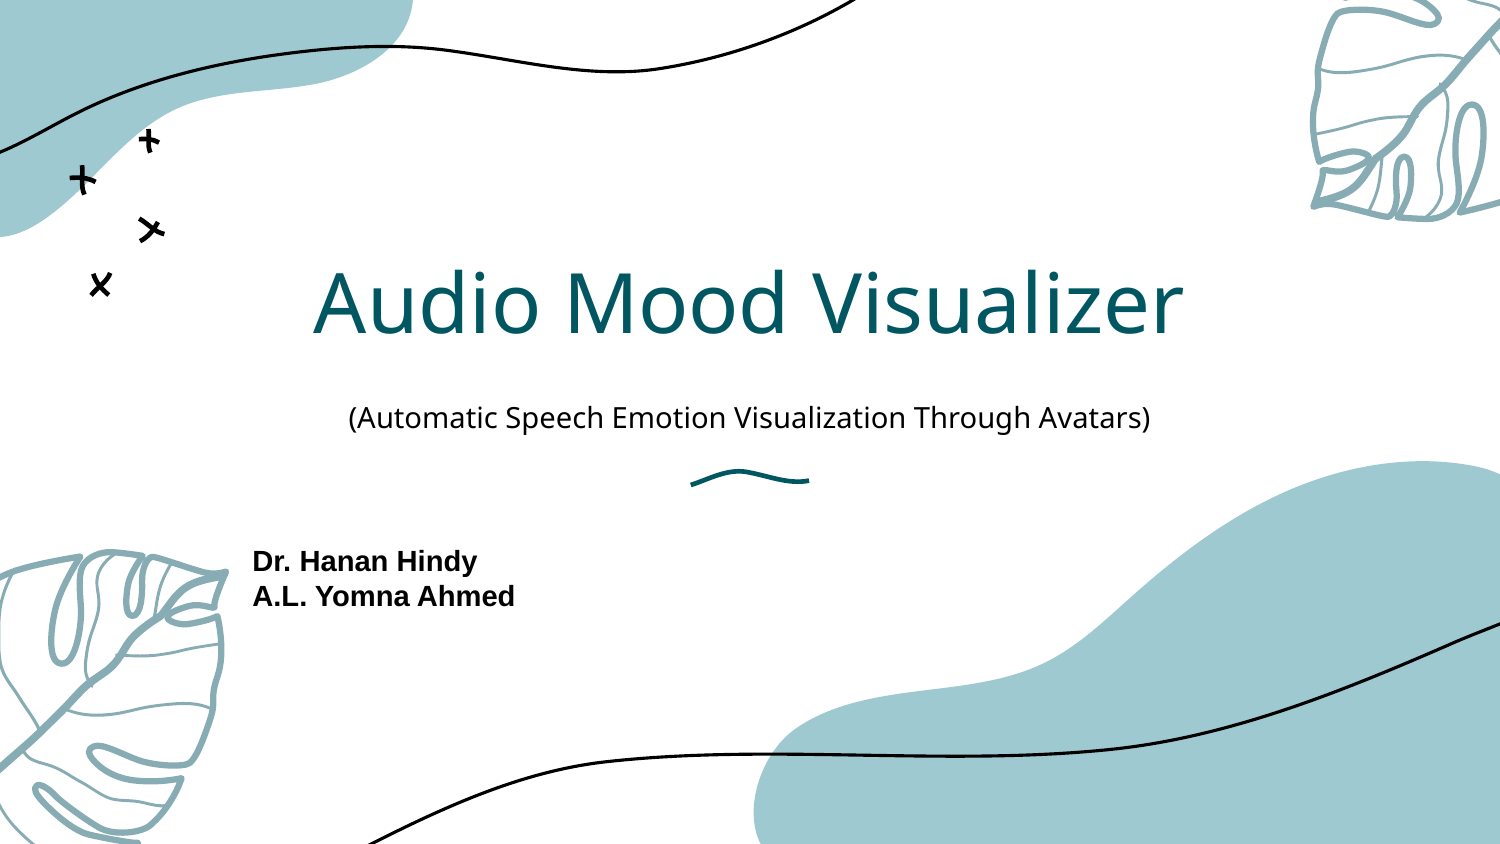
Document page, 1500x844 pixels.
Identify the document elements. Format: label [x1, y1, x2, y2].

text_box [0, 0, 1500, 844]
